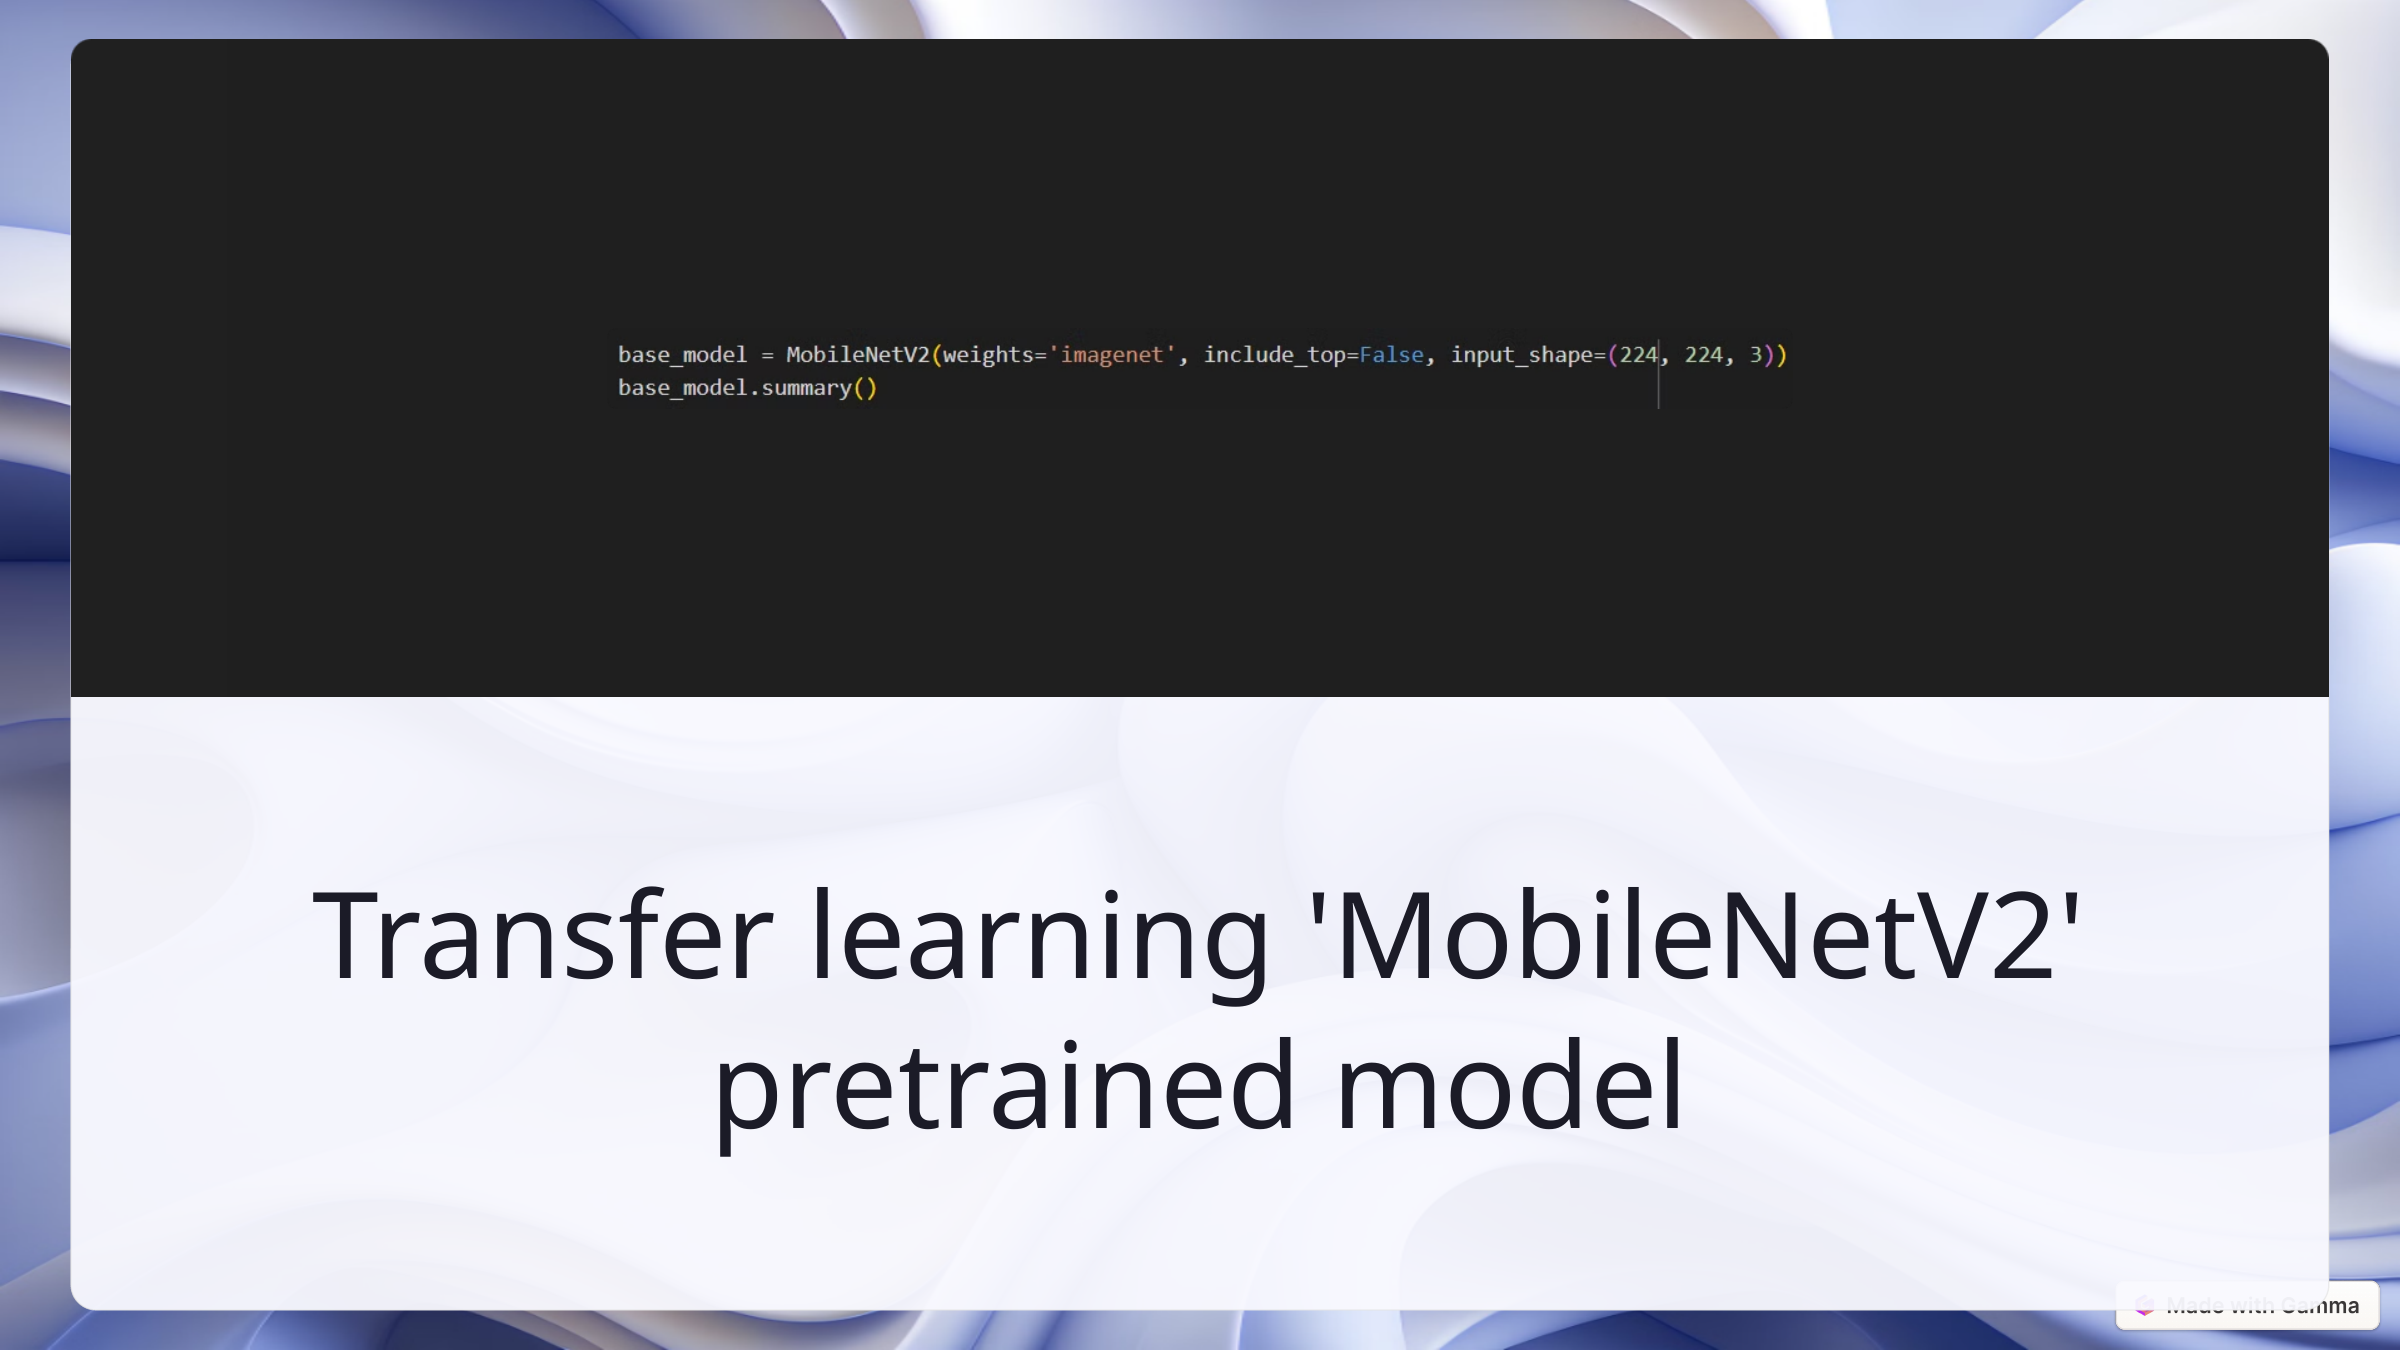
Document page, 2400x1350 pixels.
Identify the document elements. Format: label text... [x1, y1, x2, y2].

picture [0, 0, 2400, 1350]
text_box [70, 697, 2329, 1310]
text_box Transfer learning 'MobileNetV2' pretrained model [193, 852, 2207, 1154]
